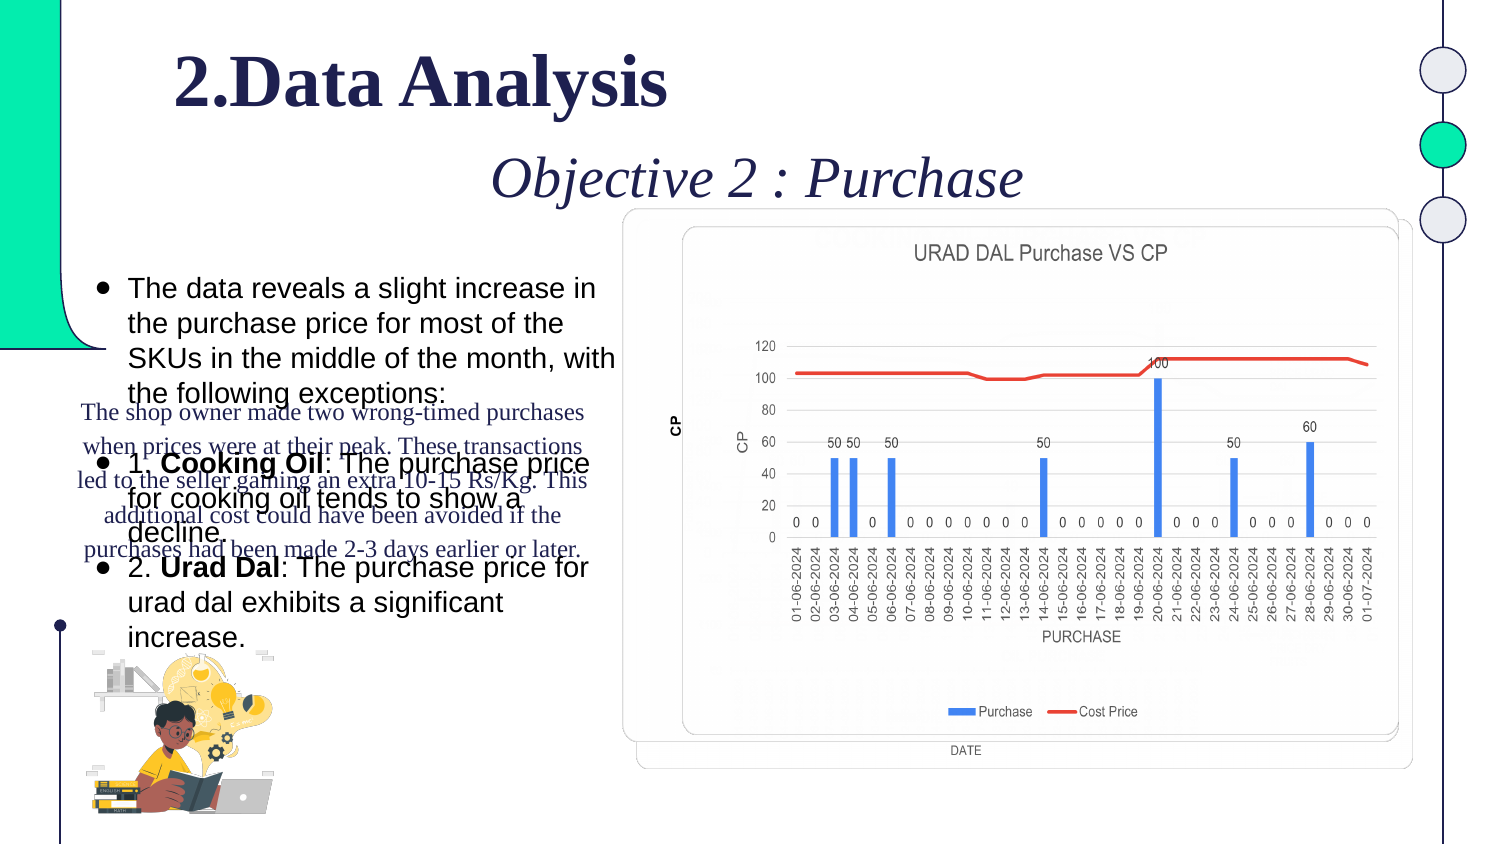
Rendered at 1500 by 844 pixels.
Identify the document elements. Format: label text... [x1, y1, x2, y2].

picture [622, 207, 1413, 770]
title 2.Data Analysis [158, 16, 1383, 112]
title Objective 2 : Purchase [173, 124, 1342, 220]
title [0, 58, 170, 154]
text_box The shop owner made two wrong-timed purchases when prices were at their peak. These transactions led to the seller gaining an extra 10-15 Rs/Kg. This additional cost could have been avoided if the purchases had been made 2-3 days earlier or later. [52, 219, 614, 735]
picture [73, 630, 288, 844]
text_box The data reveals a slight increase in the purchase price for most of the SKUs in the middle of the month, with the following exceptions: 1. Cooking Oil: The purchase price for cooking oil tends to show a decline. 2. Urad Dal: The purchase price for urad dal exhibits a significant increase. [75, 254, 617, 669]
